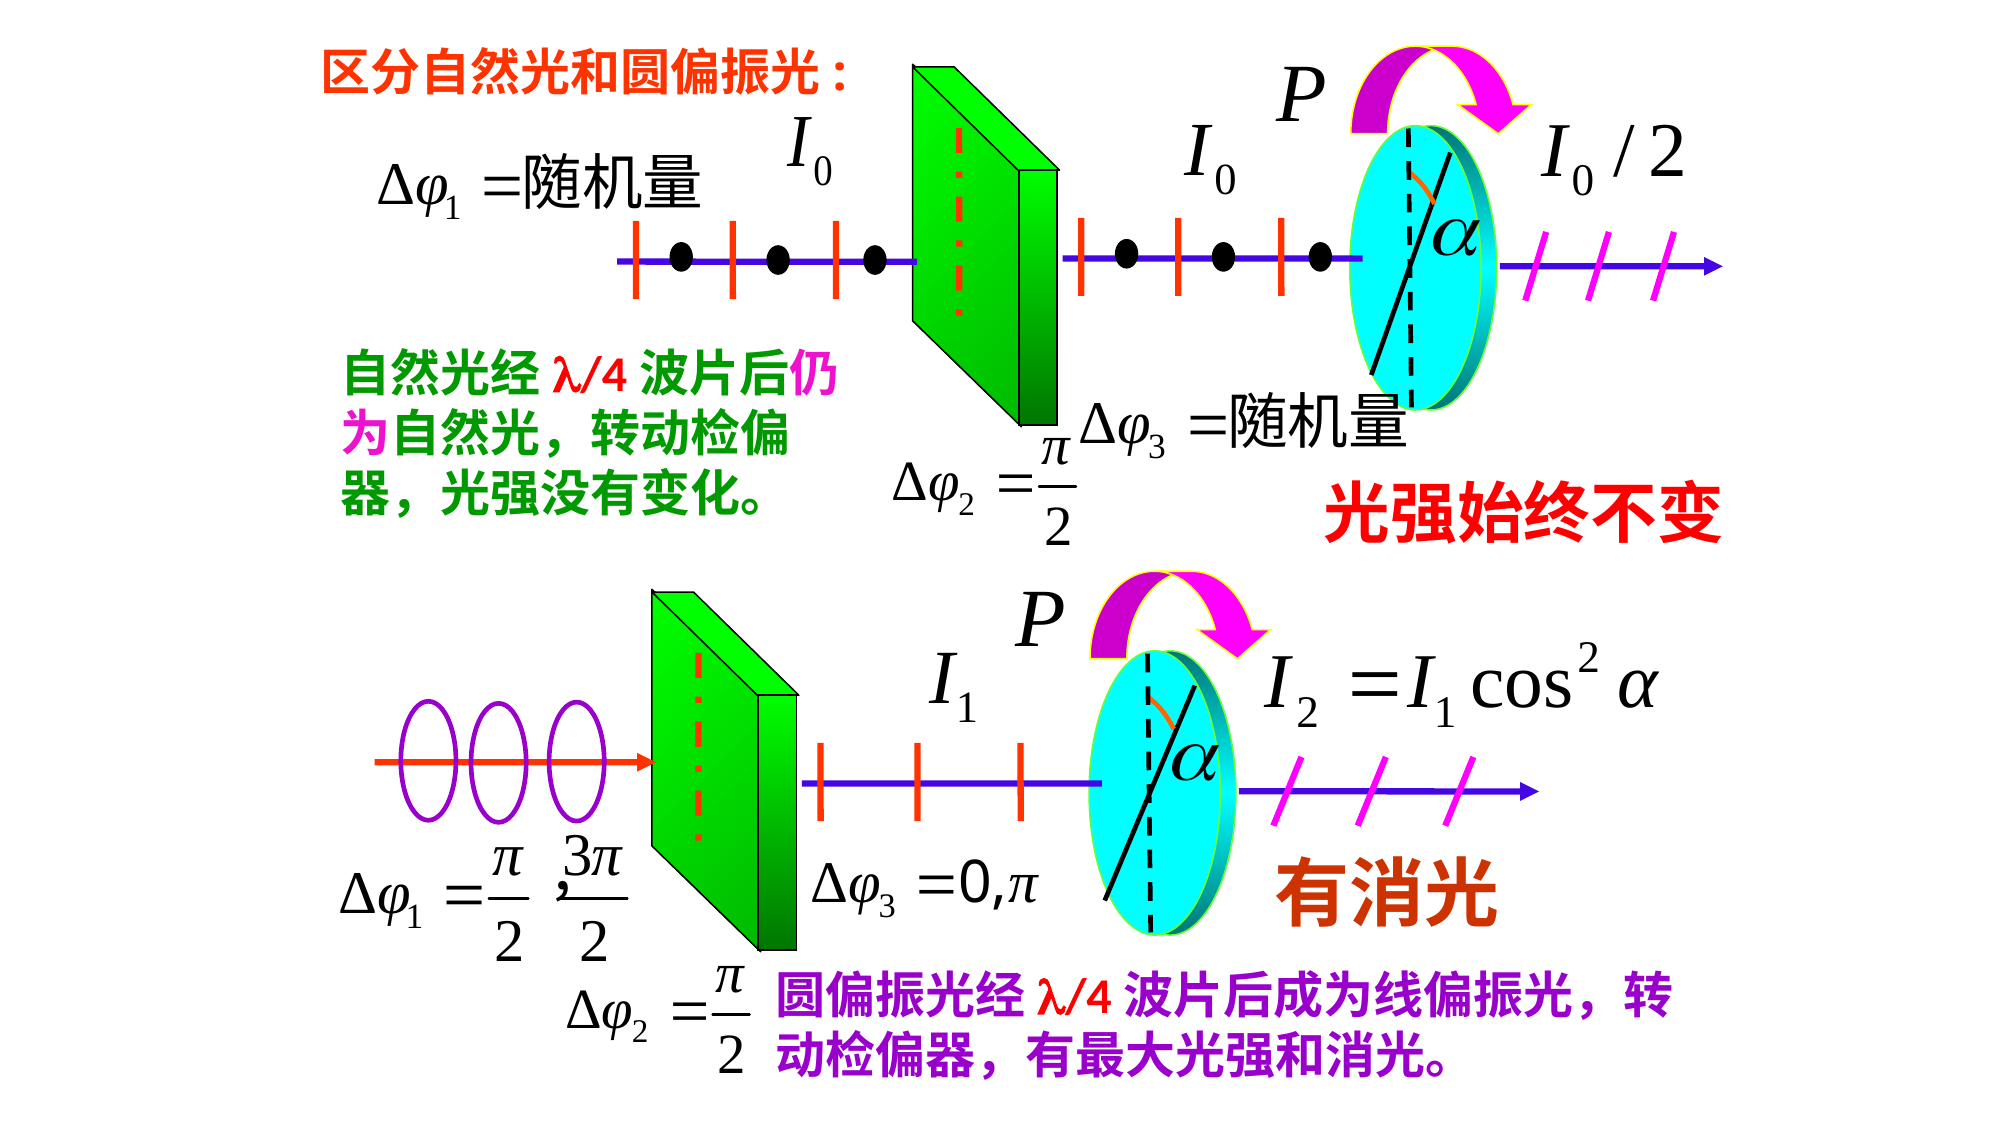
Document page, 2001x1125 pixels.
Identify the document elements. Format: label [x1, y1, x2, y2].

text_box [915, 626, 986, 736]
text_box [1259, 838, 1515, 943]
text_box [305, 32, 859, 205]
text_box [330, 589, 1709, 1092]
text_box [802, 843, 1053, 933]
text_box [1170, 98, 1254, 214]
text_box [1261, 45, 1344, 135]
text_box [368, 46, 1778, 559]
text_box [801, 571, 1671, 936]
text_box [326, 334, 856, 529]
text_box [1000, 570, 1084, 660]
